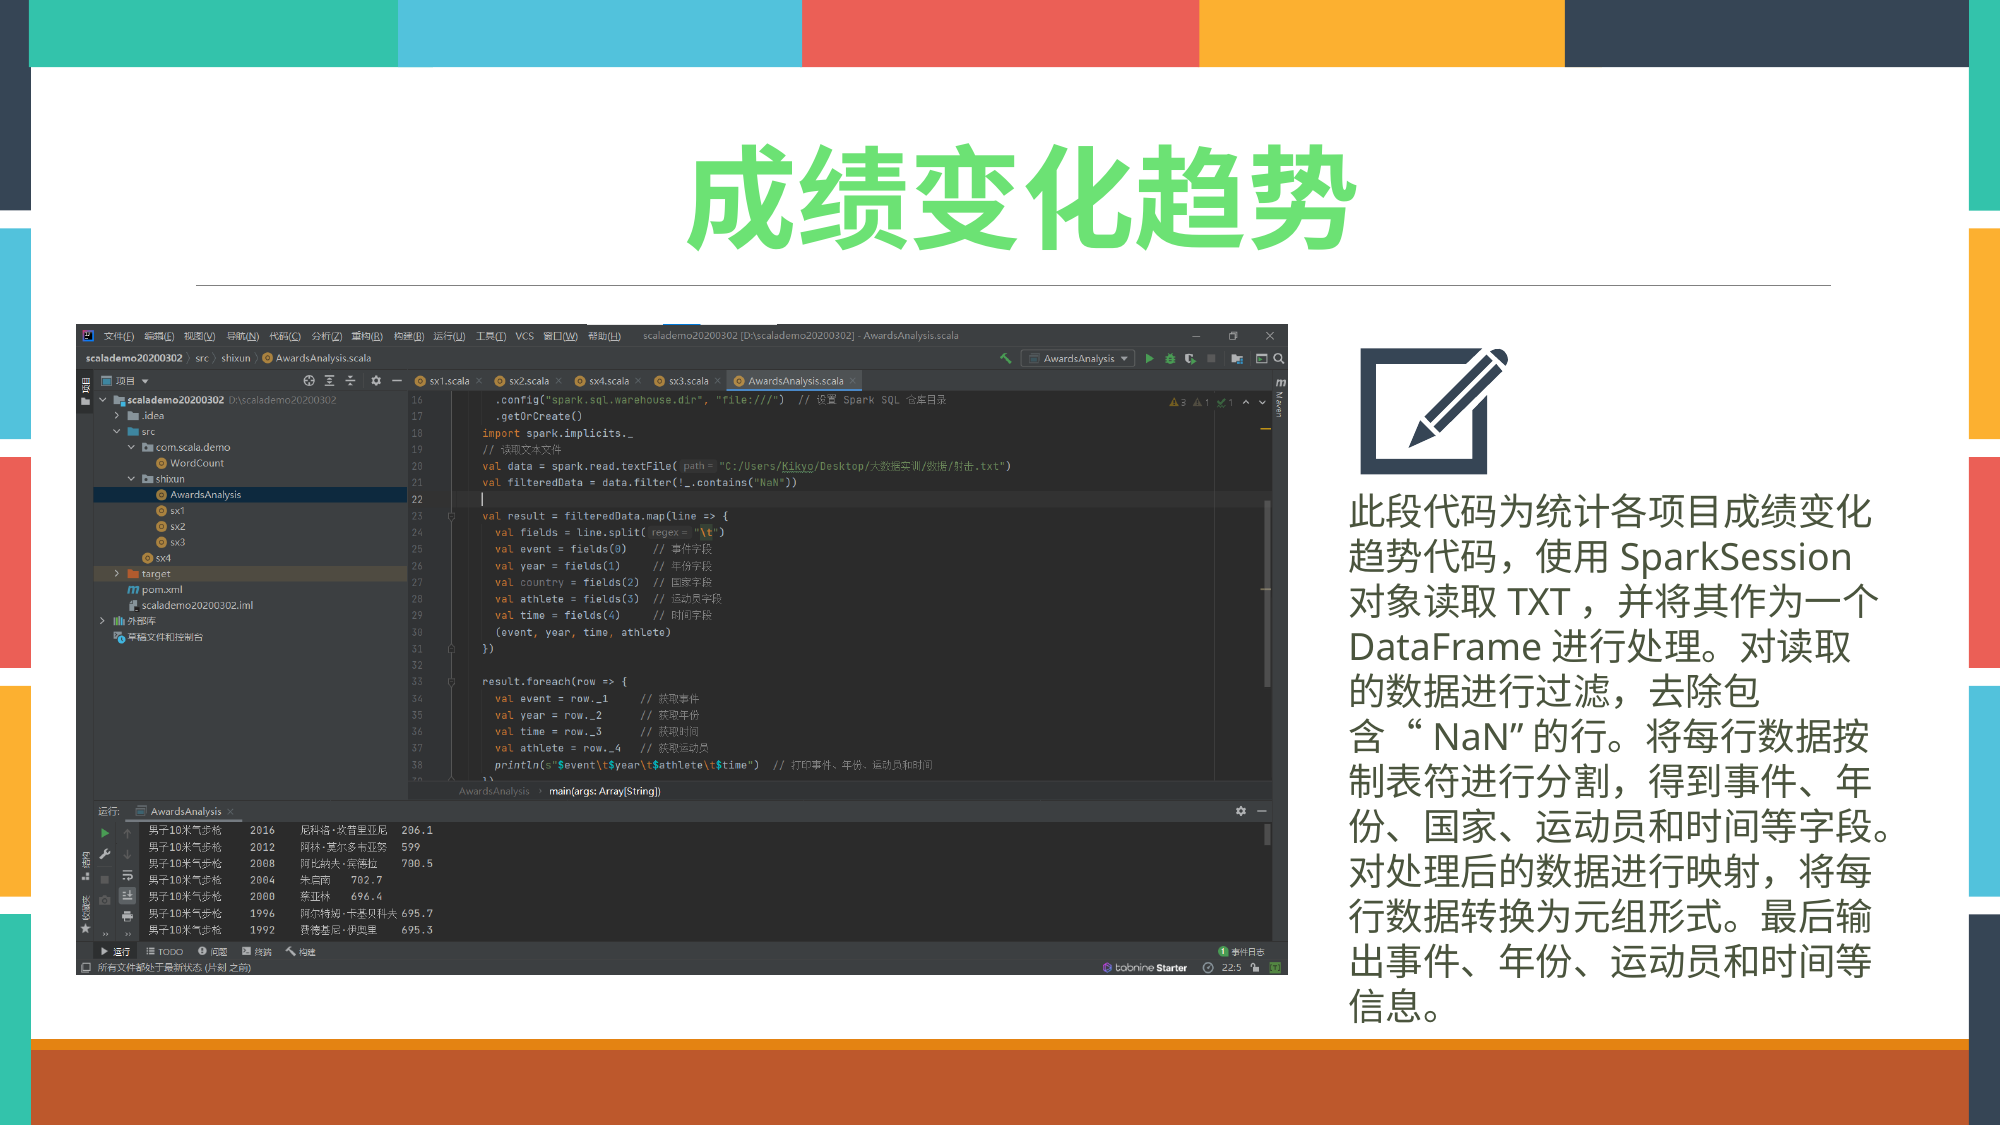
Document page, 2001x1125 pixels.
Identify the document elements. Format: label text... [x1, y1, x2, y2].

text_box 成绩变化趋势 [669, 120, 1375, 271]
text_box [1360, 344, 1512, 475]
text_box [803, 0, 1200, 68]
text_box [0, 228, 31, 440]
text_box [1968, 914, 2000, 1125]
text_box [1968, 457, 2000, 668]
text_box [1968, 228, 2000, 440]
text_box [0, 685, 31, 897]
picture [76, 324, 1289, 975]
text_box 此段代码为统计各项目成绩变化趋势代码，使用SparkSession对象读取TXT，并将其作为一个DataFrame进行处理。对读取的数据进行过滤，去除包含“NaN”的行。将每行数据按制表符进行分割，得到事件、年份、国家、运动员和时间等字段。对处理后的数据进行映射，将每行数据转换为元组形式。最后输出事件、年份、运动员和时间等信息。 [1333, 480, 1904, 1036]
text_box [1968, 0, 2000, 211]
text_box [0, 914, 31, 1125]
text_box [28, 0, 398, 68]
text_box [1200, 0, 1564, 68]
text_box [1968, 685, 2000, 897]
text_box [0, 0, 31, 211]
text_box [1564, 0, 1969, 68]
text_box [398, 0, 803, 68]
text_box [0, 457, 31, 668]
